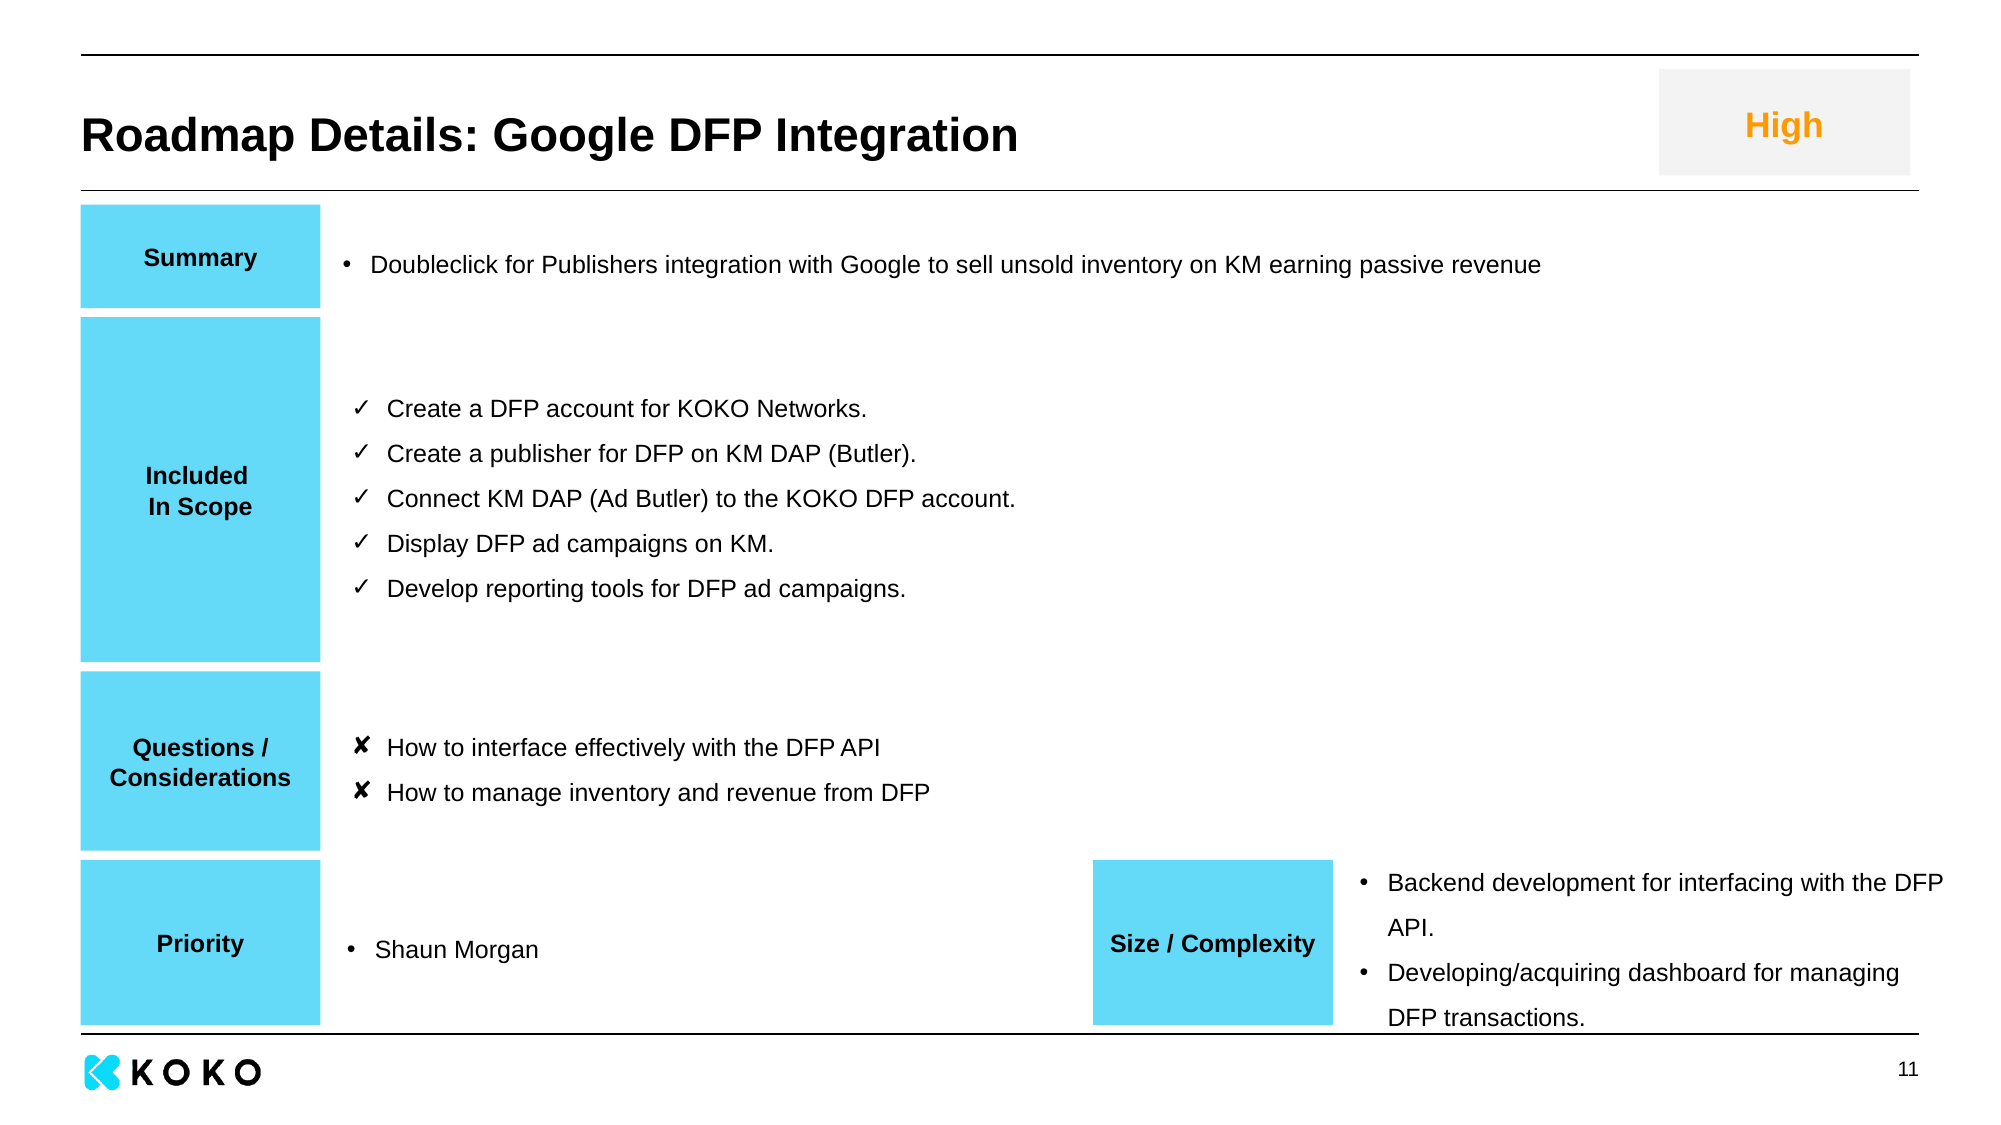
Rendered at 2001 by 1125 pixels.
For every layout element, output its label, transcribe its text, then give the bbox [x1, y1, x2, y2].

text_box Summary [80, 204, 321, 309]
text_box How to interface effectively with the DFP API How to manage inventory and revenue from DFP [349, 671, 1911, 851]
text_box Backend development for interfacing with the DFP API. Developing/acquiring dashboard for managing DFP transactions. [1357, 859, 1949, 1024]
text_box Questions / Considerations [80, 671, 321, 851]
picture [83, 1051, 263, 1093]
text_box Included In Scope [80, 317, 321, 663]
text_box Doubleclick for Publishers integration with Google to sell unsold inventory on KM earning passive revenue [340, 204, 1911, 309]
text_box Create a DFP account for KOKO Networks. Create a publisher for DFP on KM DAP (Butler). Connect KM DAP (Ad Butler) to the KOKO DFP account. Display DFP ad campaigns on KM. Develop reporting tools for DFP ad campaigns. [349, 317, 1920, 663]
text_box High [1659, 68, 1911, 176]
slide_number ‹#› [1648, 1055, 1920, 1103]
text_box Shaun Morgan [344, 859, 1055, 1024]
title Roadmap Details: Google DFP Integration [80, 78, 1920, 185]
text_box Priority [80, 859, 321, 1025]
text_box Size / Complexity [1093, 859, 1333, 1025]
